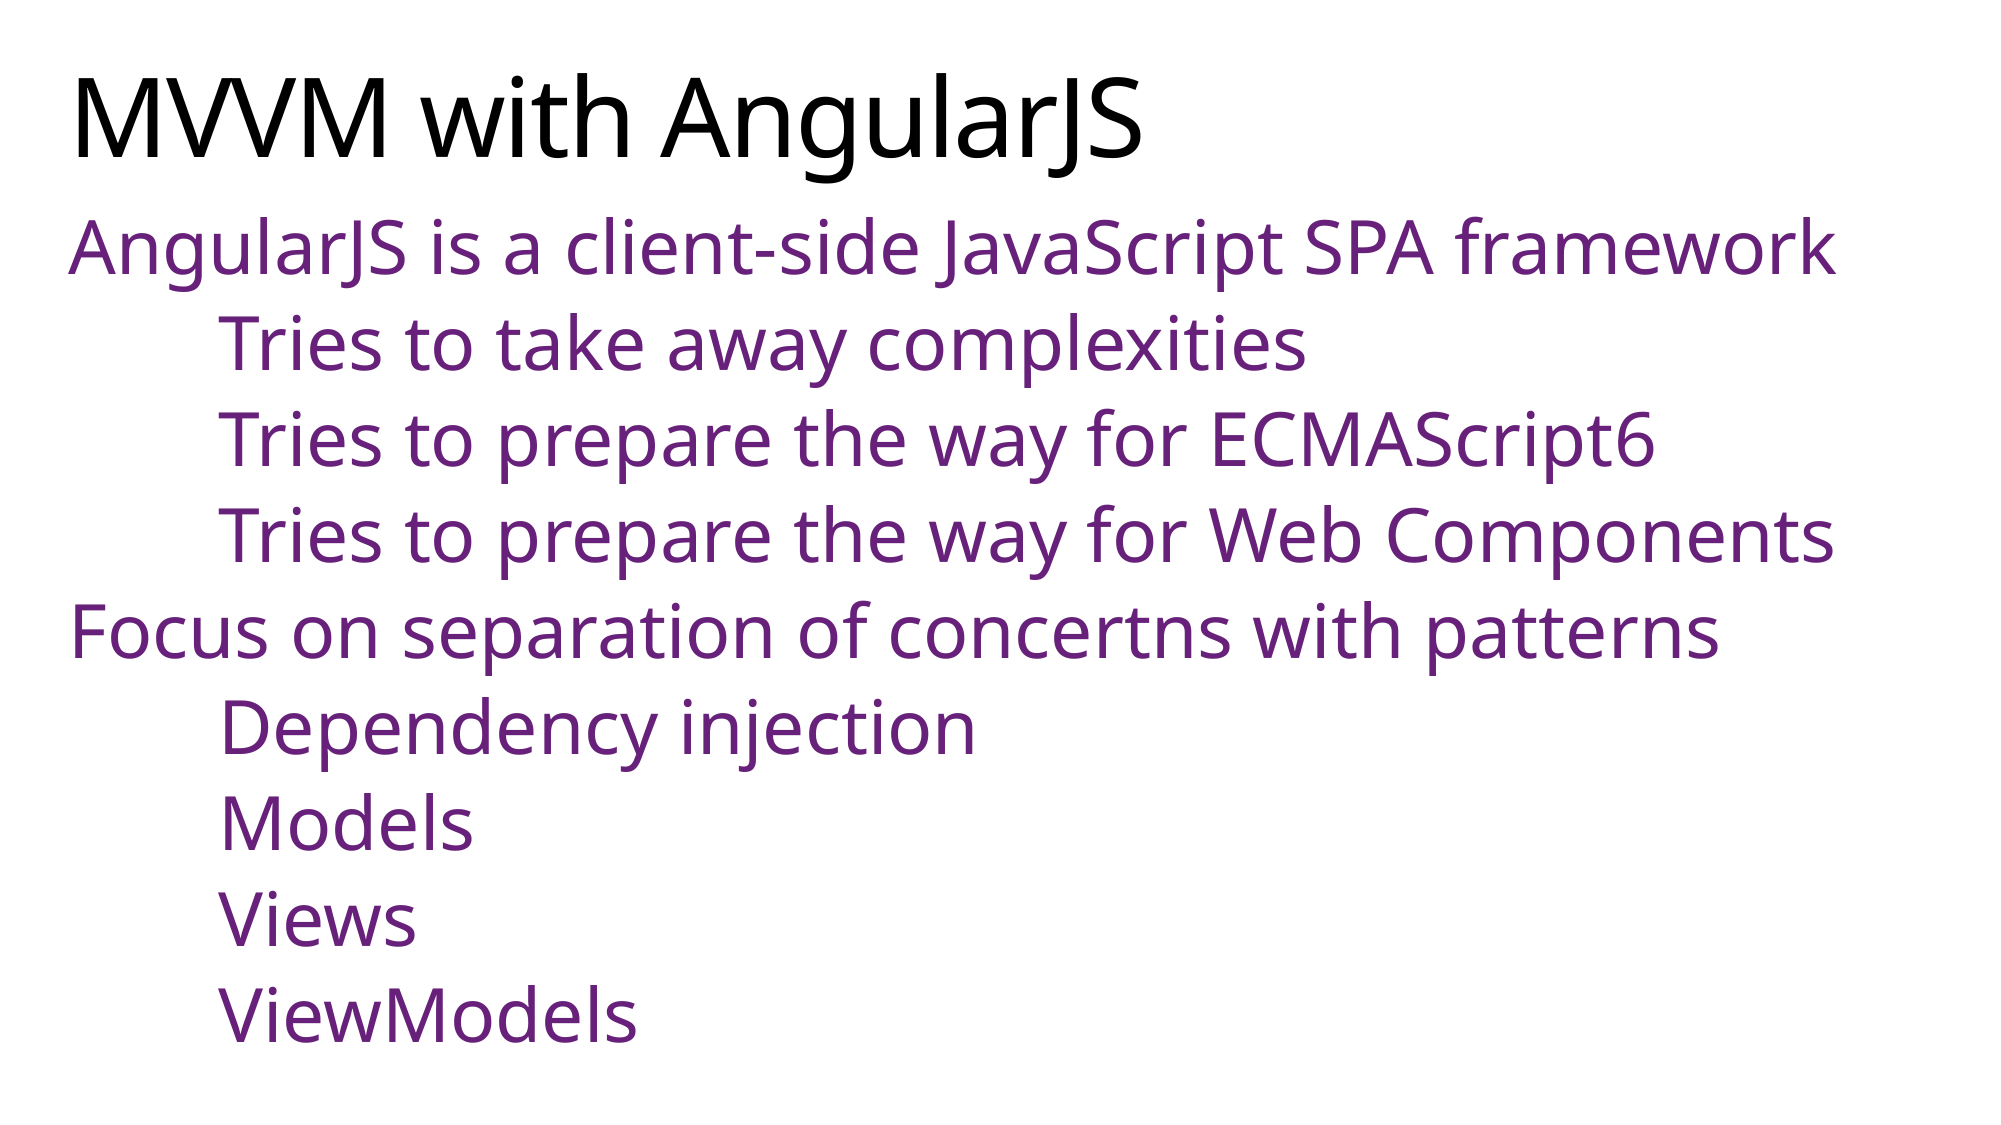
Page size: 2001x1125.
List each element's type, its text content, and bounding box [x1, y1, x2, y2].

title MVVM with AngularJS [44, 47, 1957, 196]
list AngularJS is a client-side JavaScript SPA framework Tries to take away complexities Tries to prepare the way for ECMAScript6 Tries to prepare the way for Web Components Focus on separation of concertns with patterns Dependency injection Models Views ViewModels [44, 195, 1956, 1125]
